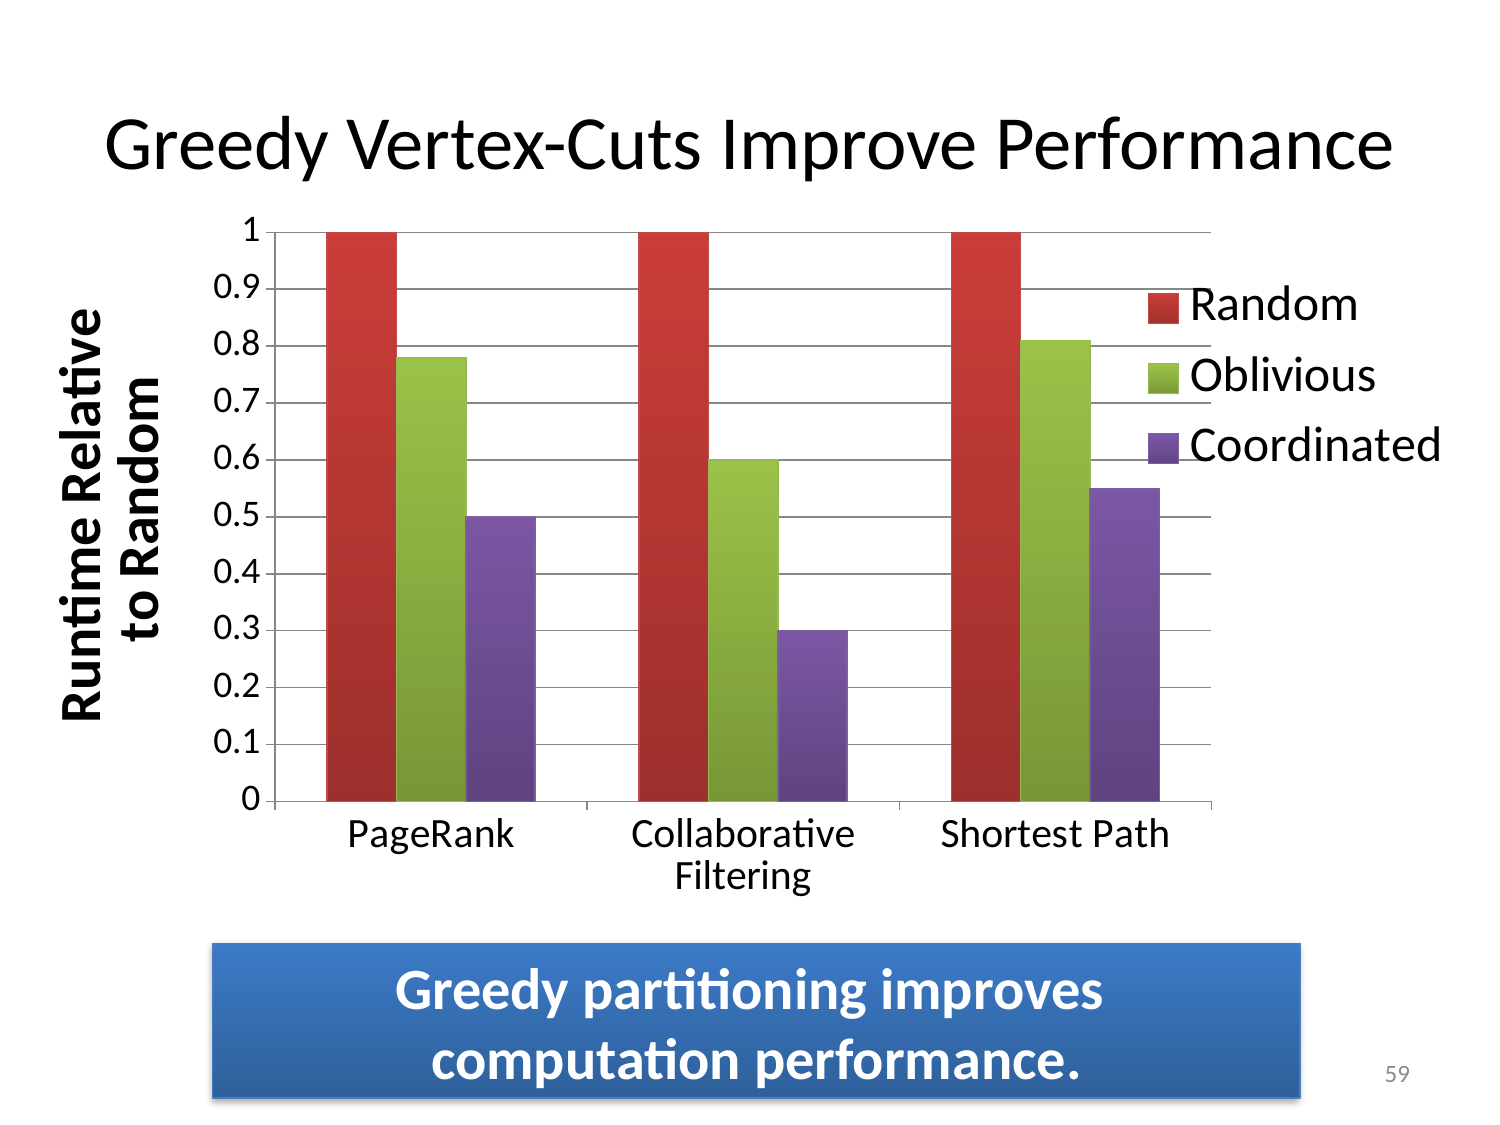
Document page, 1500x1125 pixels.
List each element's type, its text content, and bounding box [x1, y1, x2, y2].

chart [37, 199, 1500, 982]
slide_number 59 [1074, 1042, 1425, 1103]
title Greedy Vertex-Cuts Improve Performance [75, 45, 1425, 198]
text_box Greedy partitioning improves computation performance. [212, 990, 1301, 1099]
